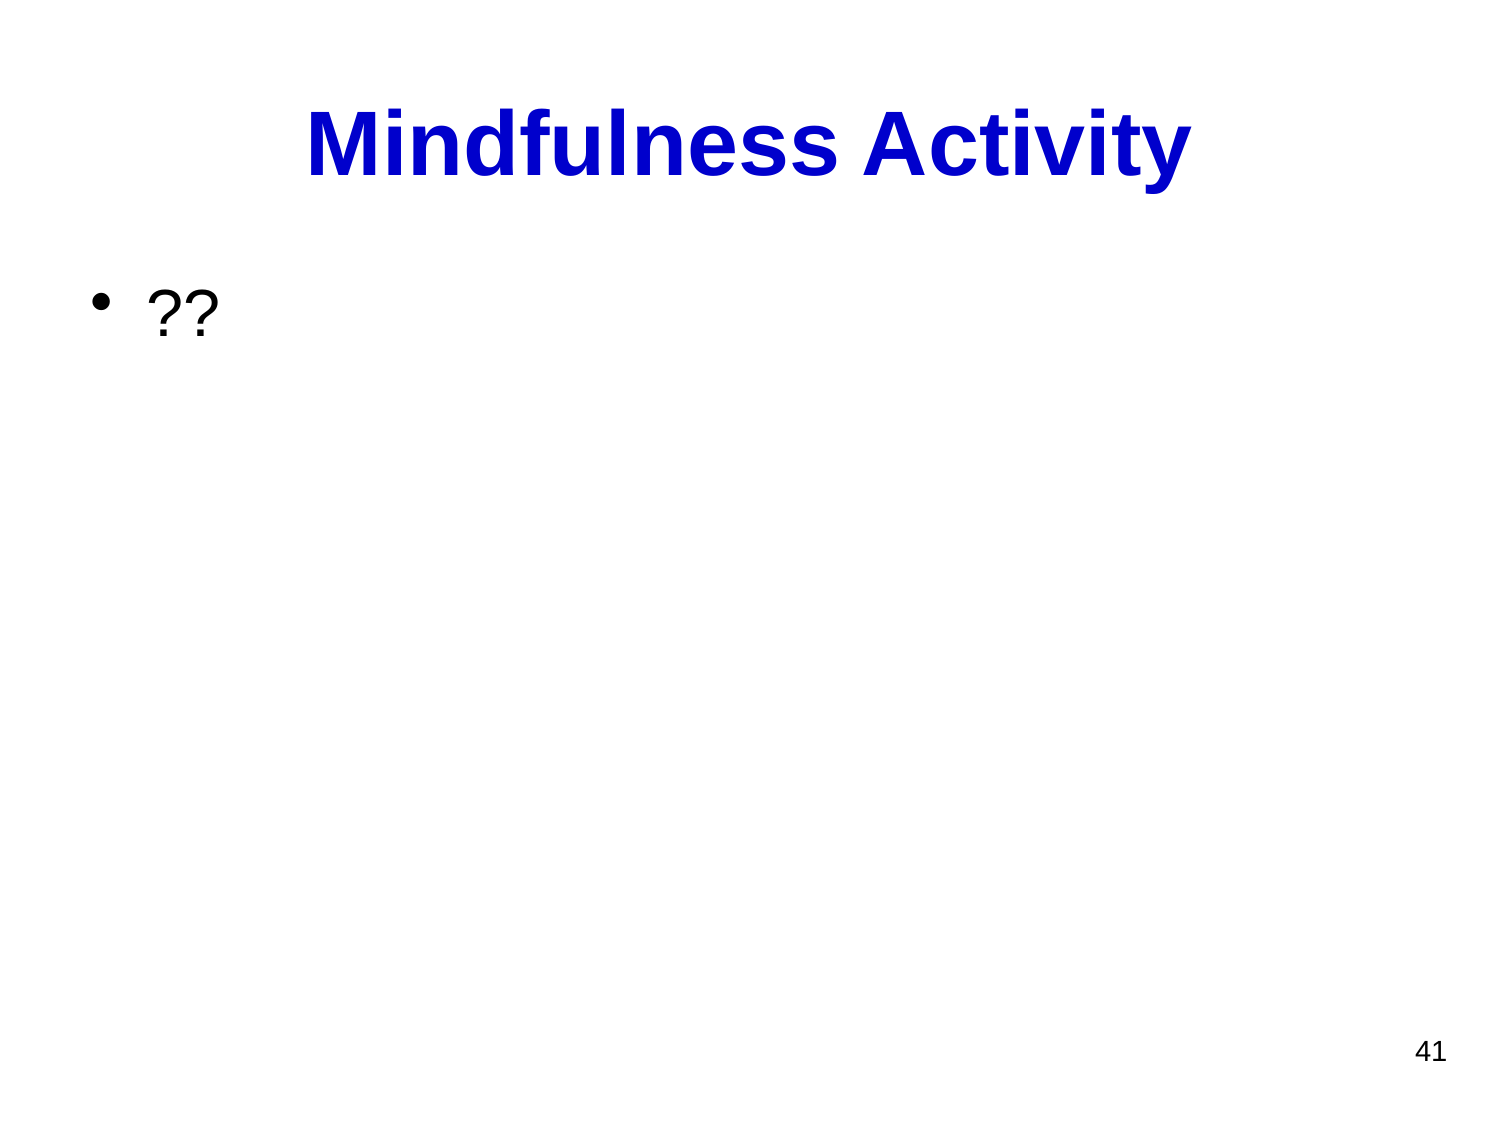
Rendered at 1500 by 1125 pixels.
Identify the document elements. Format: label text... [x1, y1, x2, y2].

title Mindfulness Activity [75, 45, 1425, 233]
list ?? [75, 262, 1425, 1005]
slide_number 41 [1112, 1024, 1463, 1104]
